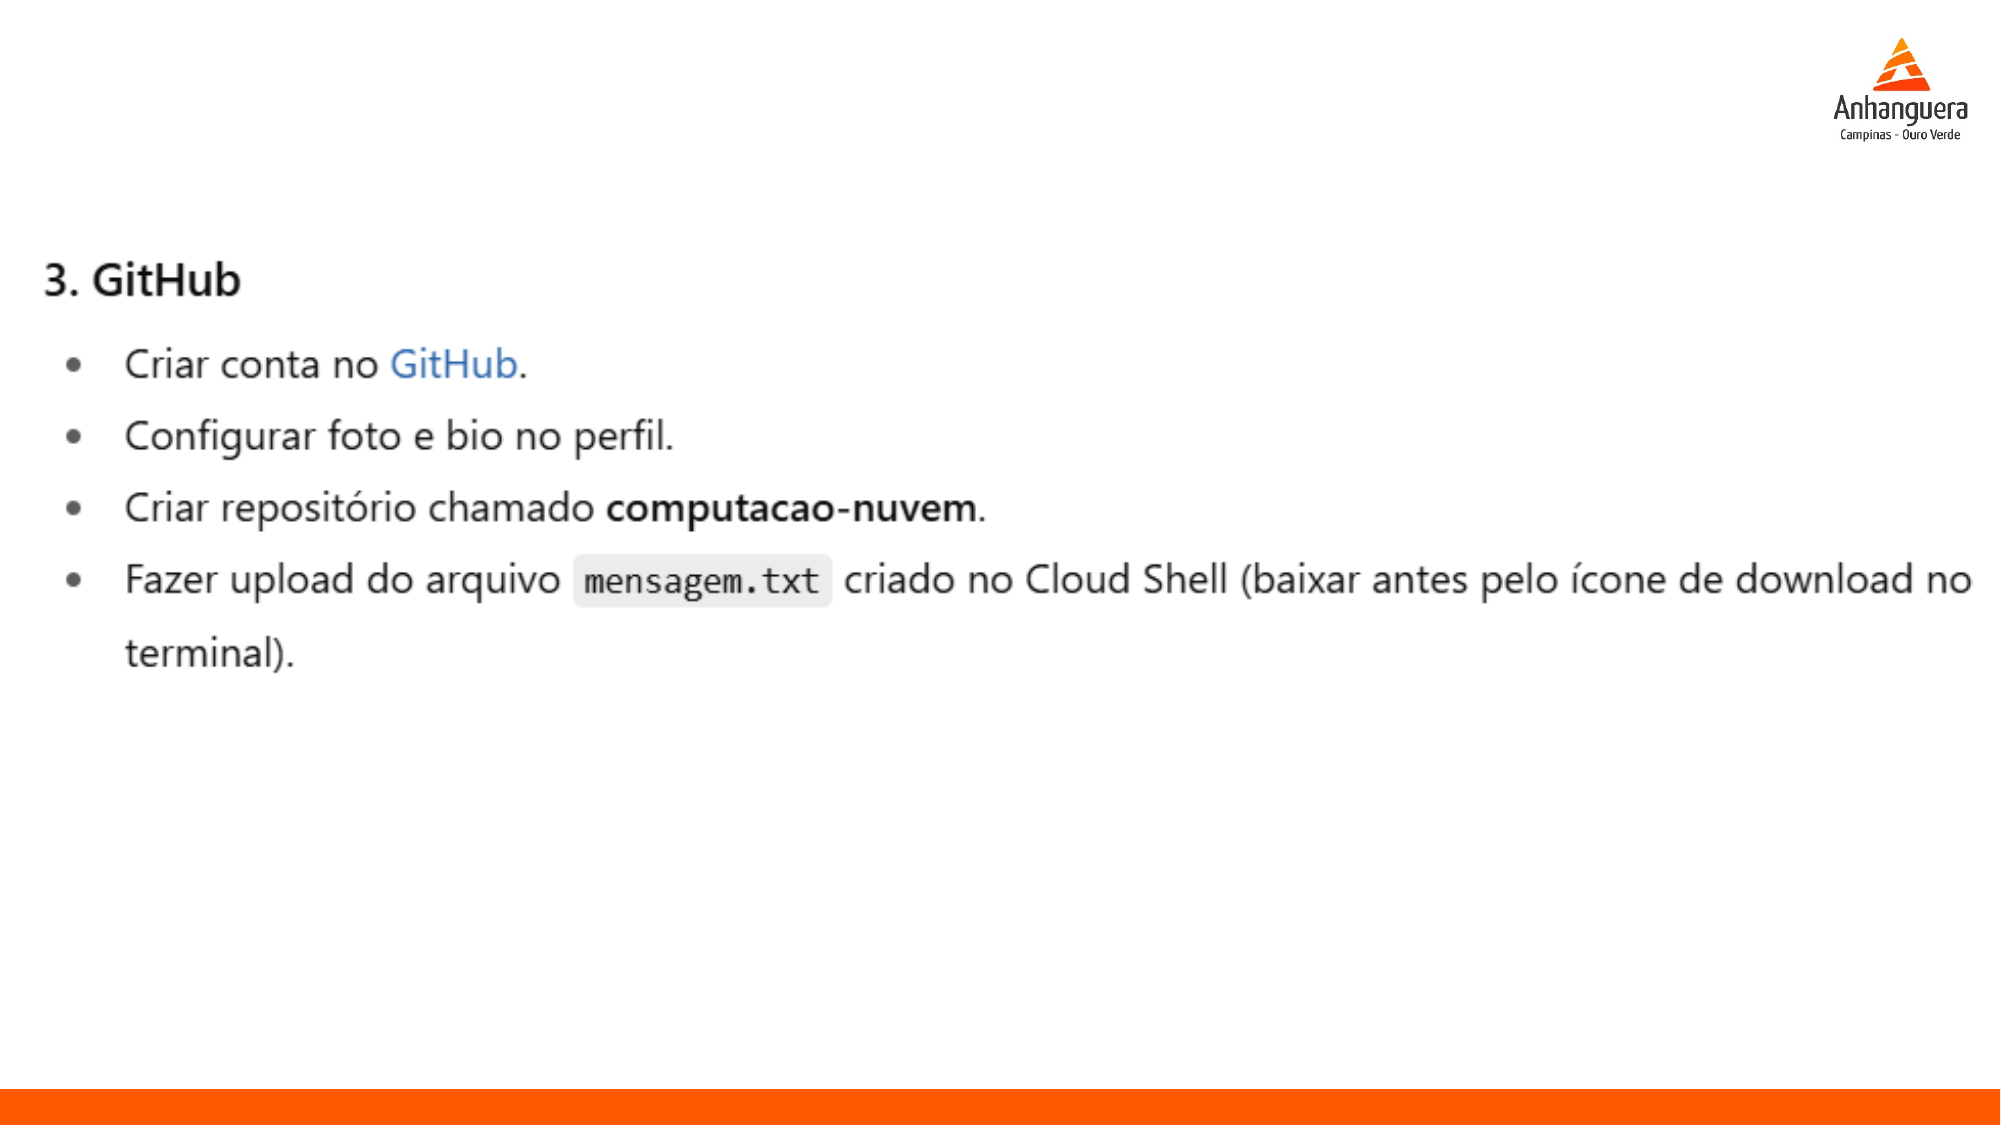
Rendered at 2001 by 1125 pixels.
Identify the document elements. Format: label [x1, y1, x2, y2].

picture [1826, 22, 1974, 170]
picture [26, 233, 1973, 702]
